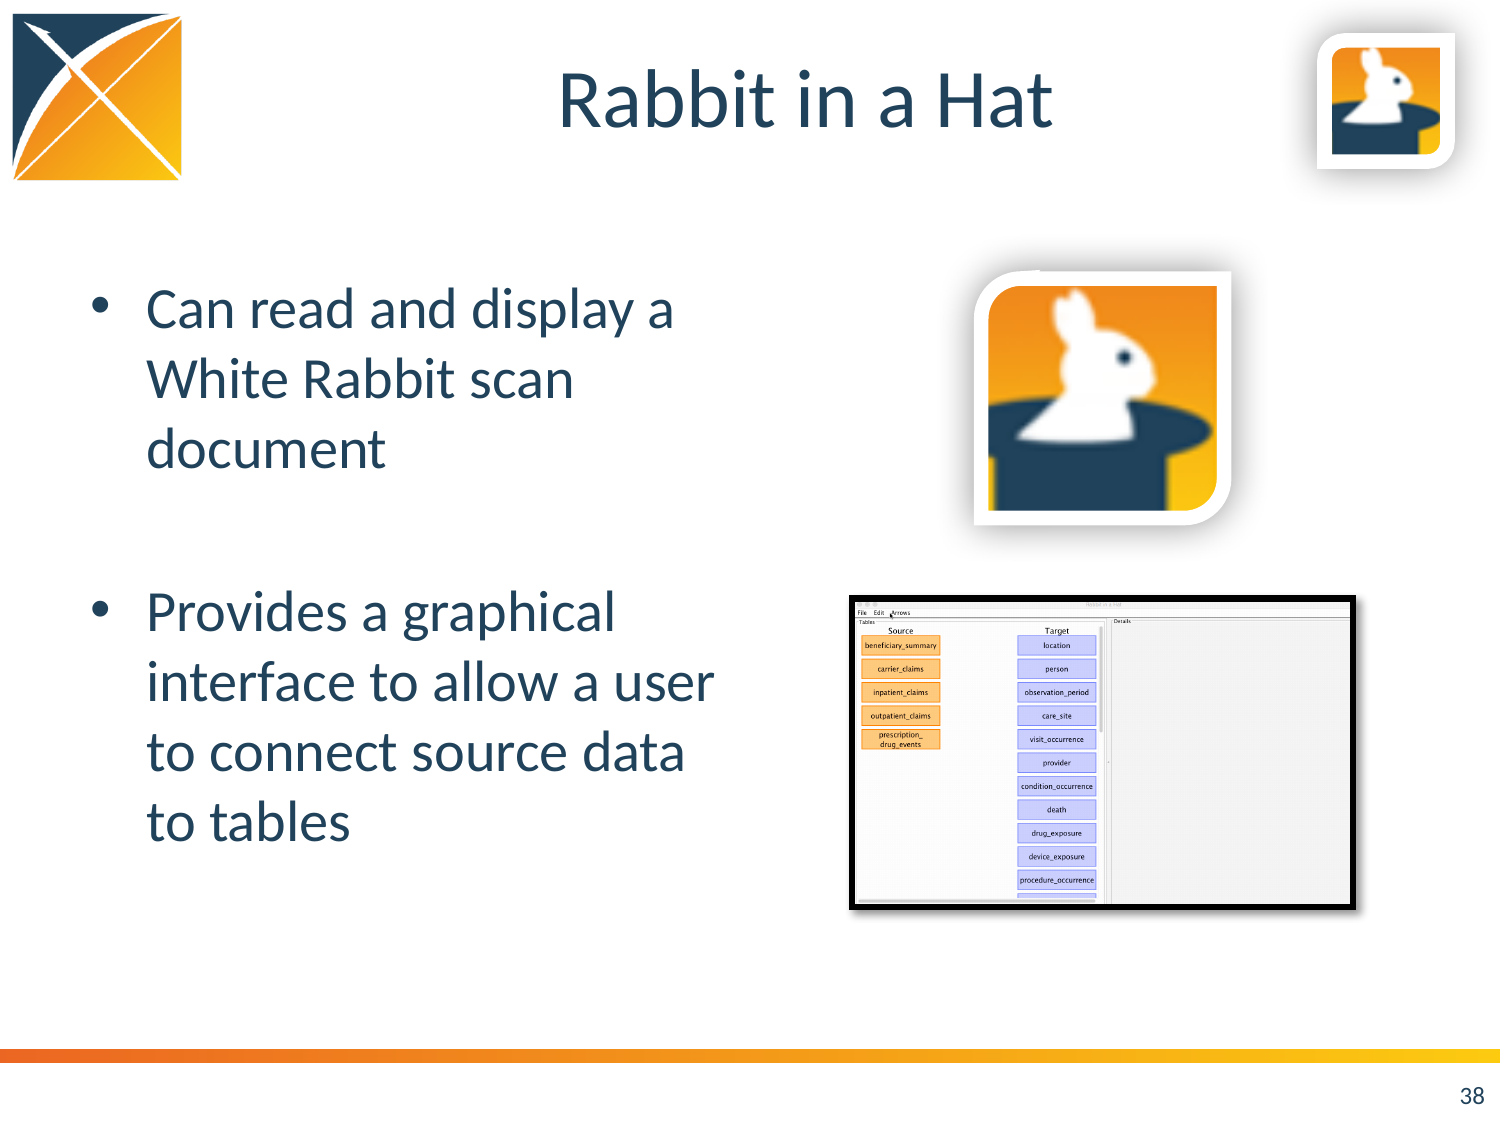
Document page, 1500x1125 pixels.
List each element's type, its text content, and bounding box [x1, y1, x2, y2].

picture [0, 0, 206, 200]
slide_number 38 [1149, 1065, 1500, 1125]
picture [1324, 40, 1448, 162]
picture [980, 278, 1225, 519]
list Can read and display a White Rabbit scan document Provides a graphical interface to allow a user to connect source data to tables [75, 262, 738, 1005]
picture [854, 601, 1351, 904]
title Rabbit in a Hat [187, 24, 1425, 163]
